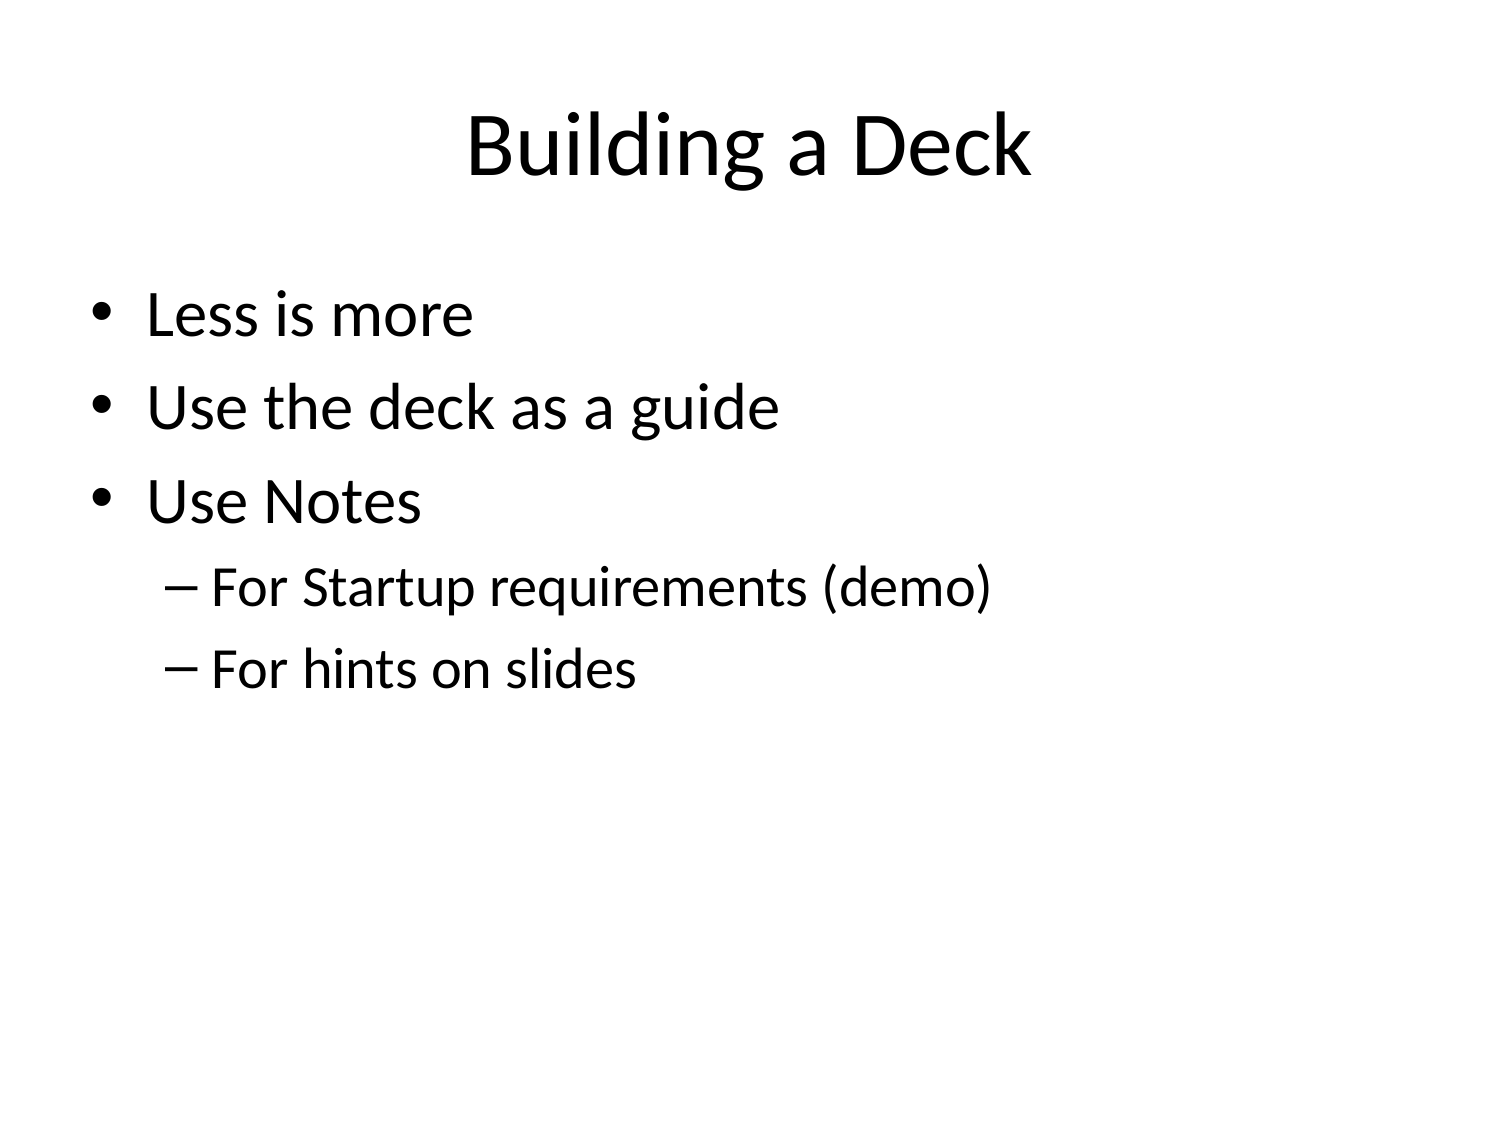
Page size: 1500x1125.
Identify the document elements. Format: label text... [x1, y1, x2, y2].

title Building a Deck [75, 45, 1425, 233]
list Less is more Use the deck as a guide Use Notes For Startup requirements (demo) For hints on slides [75, 262, 1425, 1005]
